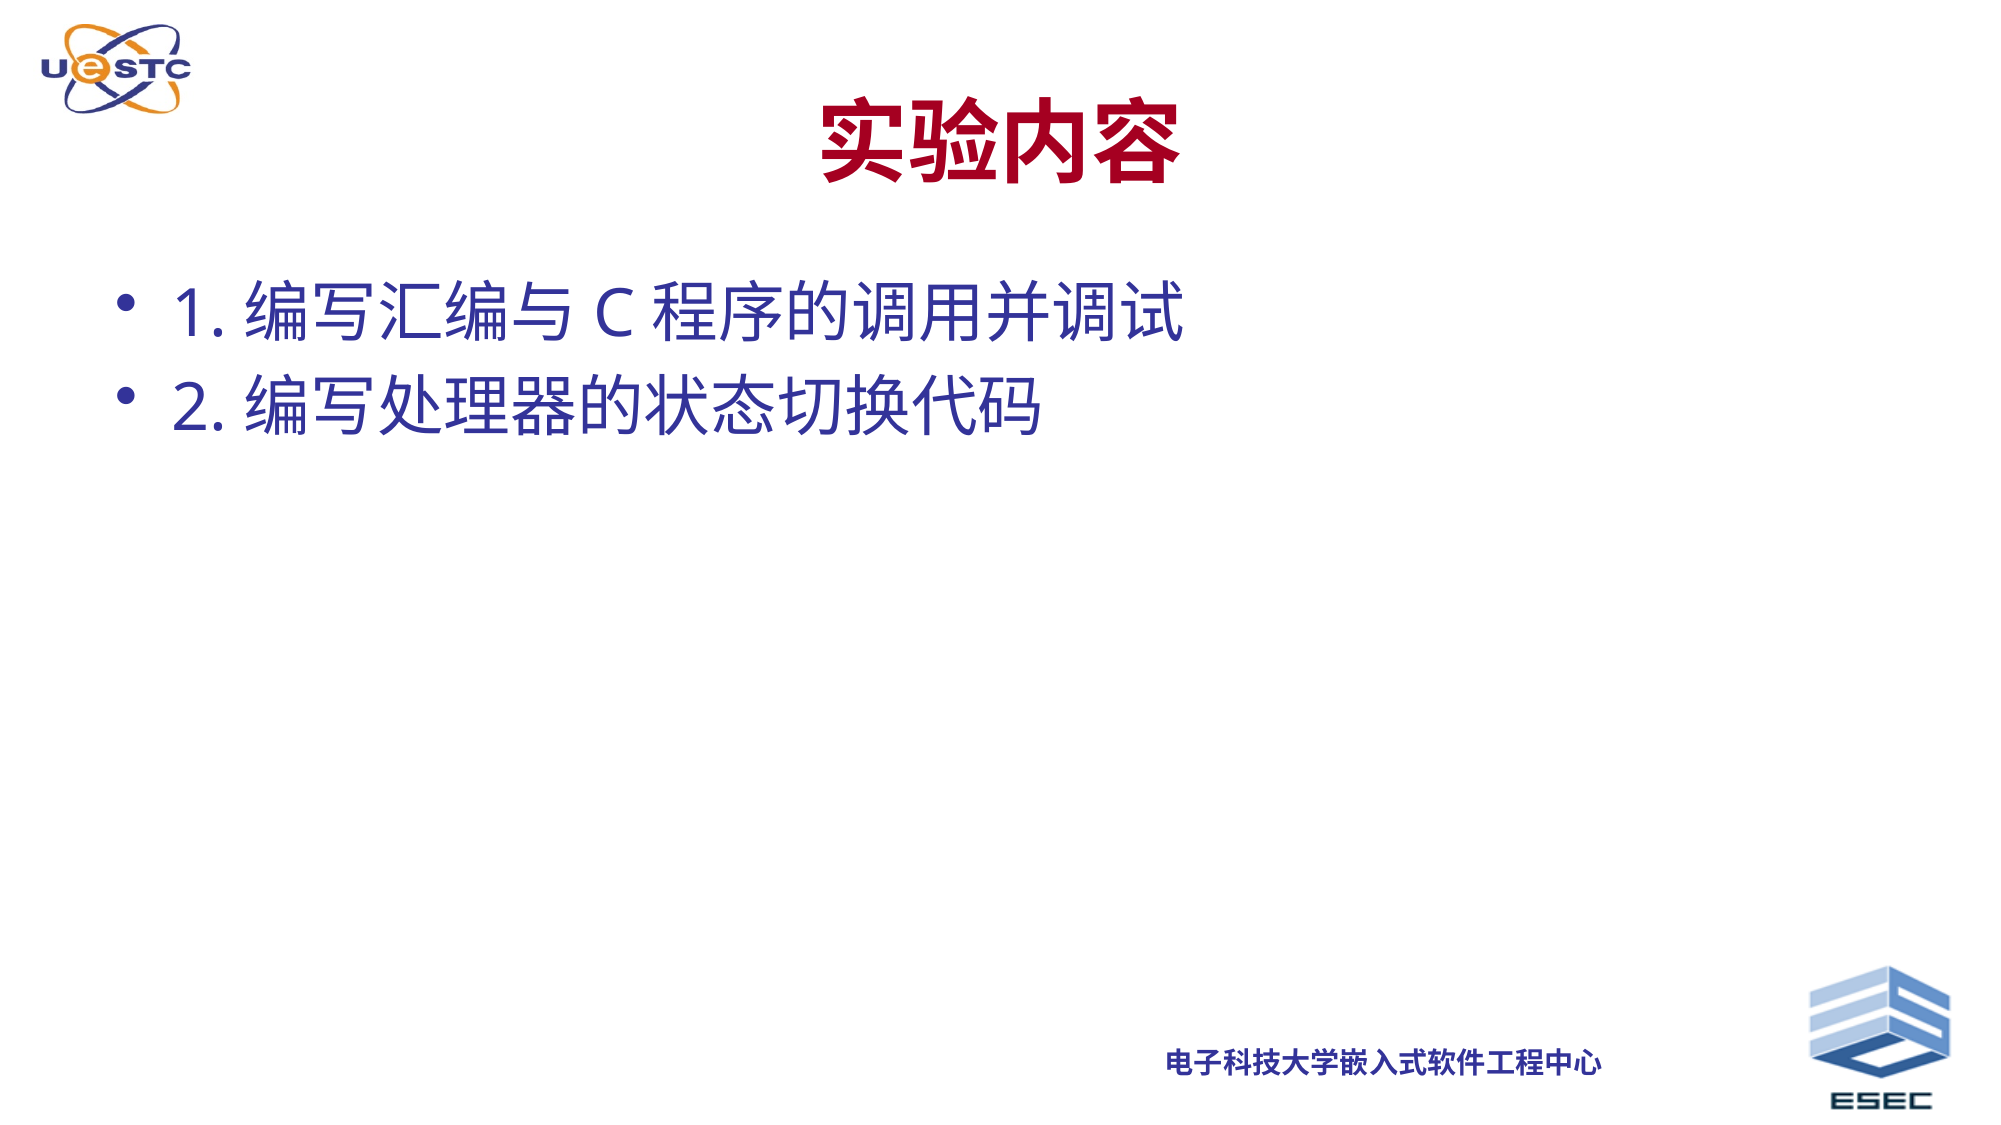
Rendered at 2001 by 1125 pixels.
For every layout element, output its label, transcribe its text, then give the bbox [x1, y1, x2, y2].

list 1.编写汇编与C程序的调用并调试 2.编写处理器的状态切换代码 [99, 262, 1901, 1006]
picture [1766, 949, 2000, 1125]
picture [33, 24, 200, 116]
title 实验内容 [99, 44, 1901, 233]
